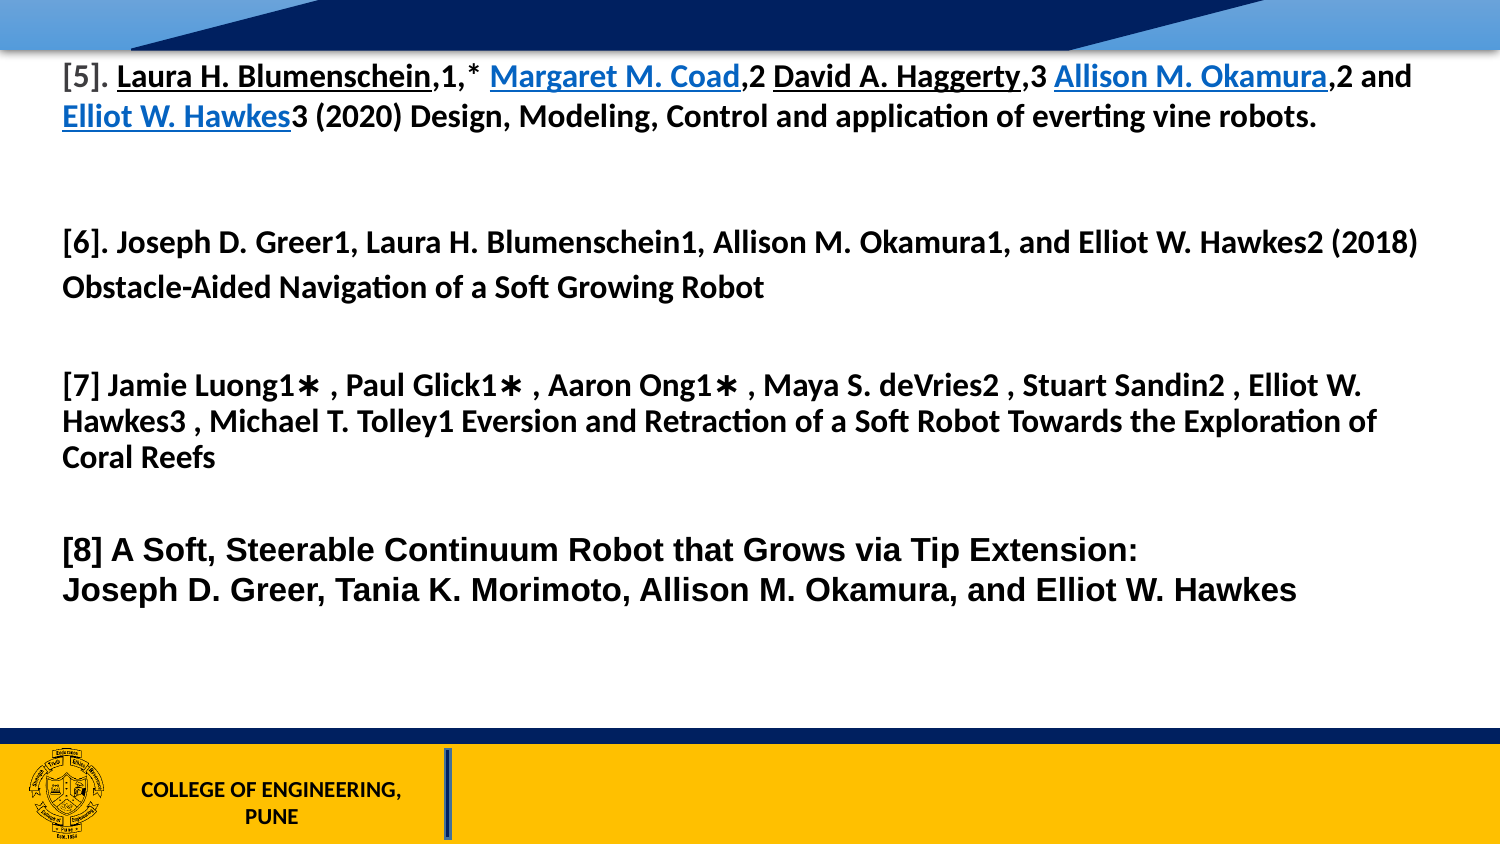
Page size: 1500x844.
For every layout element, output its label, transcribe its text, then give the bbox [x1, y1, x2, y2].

subtitle [5]. Laura H. Blumenschein,1,* Margaret M. Coad,2 David A. Haggerty,3 Allison M. Okamura,2 and Elliot W. Hawkes3 (2020) Design, Modeling, Control and application of everting vine robots. [6]. Joseph D. Greer1, Laura H. Blumenschein1, Allison M. Okamura1, and Elliot W. Hawkes2 (2018) Obstacle-Aided Navigation of a Soft Growing Robot [7] Jamie Luong1∗ , Paul Glick1∗ , Aaron Ong1∗ , Maya S. deVries2 , Stuart Sandin2 , Elliot W. Hawkes3 , Michael T. Tolley1 Eversion and Retraction of a Soft Robot Towards the Exploration of Coral Reefs [8] A Soft, Steerable Continuum Robot that Grows via Tip Extension: Joseph D. Greer, Tania K. Morimoto, Allison M. Okamura, and Elliot W. Hawkes [51, 48, 1449, 828]
picture [29, 748, 104, 839]
